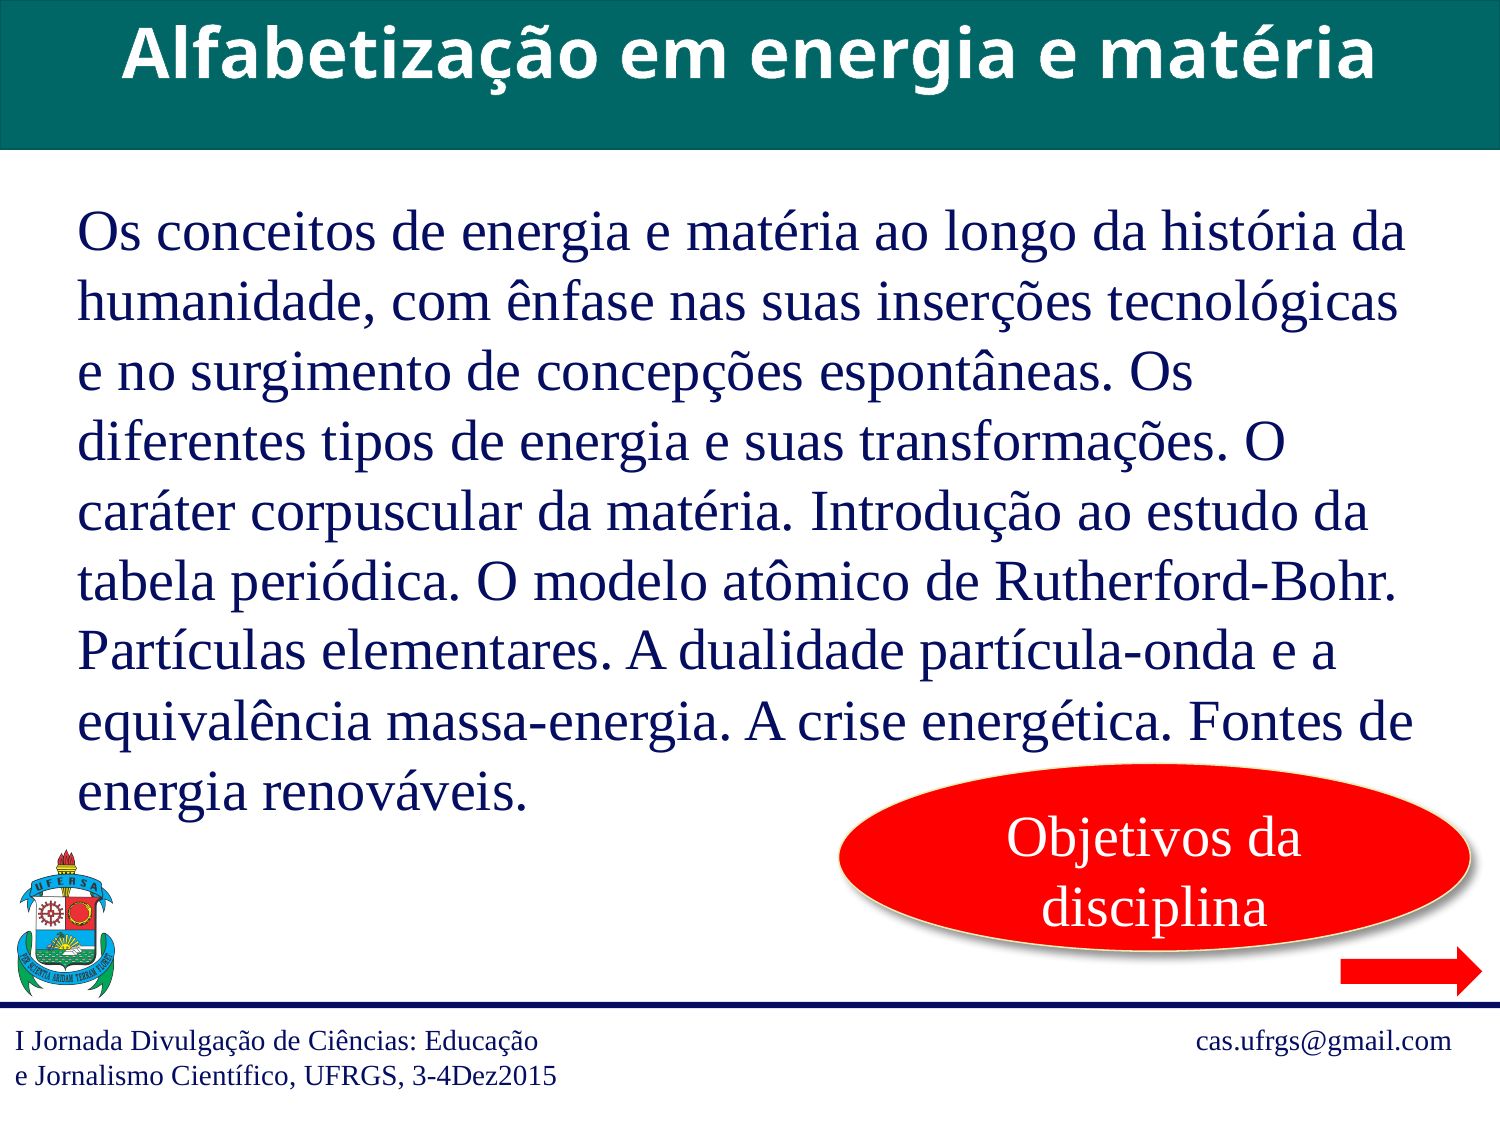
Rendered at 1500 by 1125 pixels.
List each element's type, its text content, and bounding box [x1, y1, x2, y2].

text_box Objetivos da disciplina [838, 763, 1471, 952]
text_box Alfabetização em energia e matéria [0, 0, 1500, 149]
text_box Os conceitos de energia e matéria ao longo da história da humanidade, com ênfase nas suas inserções tecnológicas e no surgimento de concepções espontâneas. Os diferentes tipos de energia e suas transformações. O caráter corpuscular da matéria. Introdução ao estudo da tabela periódica. O modelo atômico de Rutherford-Bohr. Partículas elementares. A dualidade partícula-onda e a equivalência massa-energia. A crise energética. Fontes de energia renováveis. [63, 184, 1451, 830]
picture [17, 849, 115, 972]
picture [17, 954, 115, 999]
text_box [1340, 946, 1483, 997]
